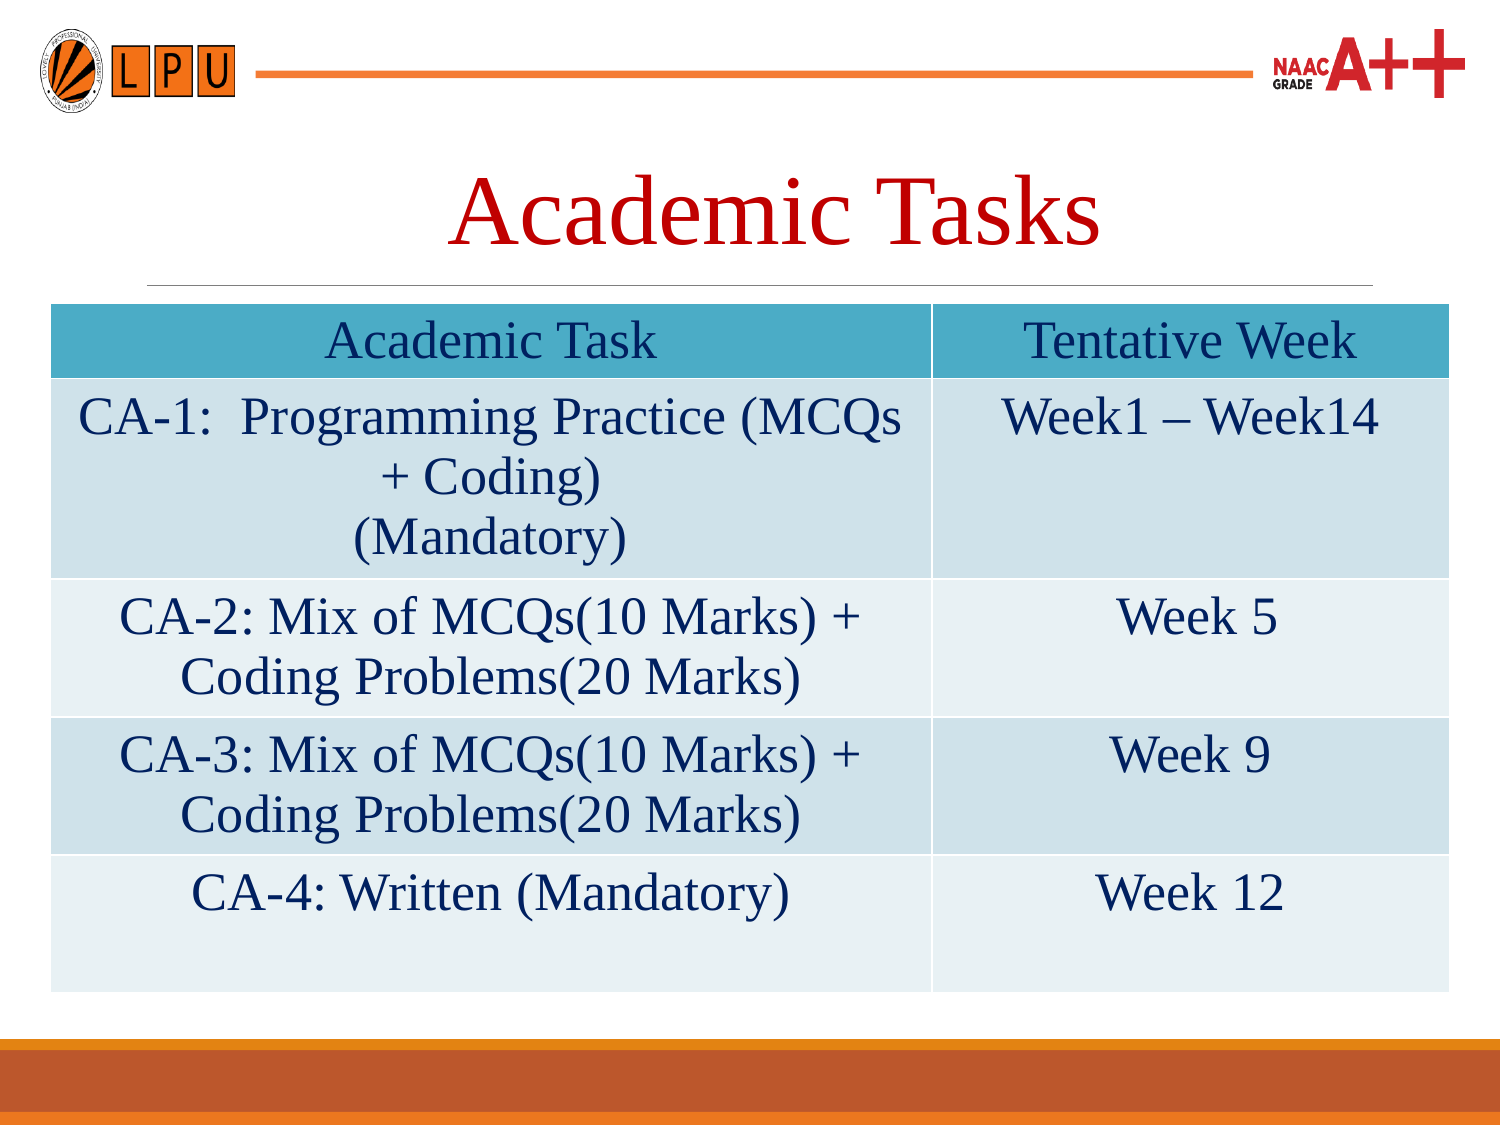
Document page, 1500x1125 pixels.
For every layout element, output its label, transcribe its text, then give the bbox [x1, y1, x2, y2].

table_cell Week 5 [933, 580, 1449, 716]
table_cell Week1 – Week14 [933, 379, 1449, 578]
table_cell CA-1: Programming Practice (MCQs + Coding) (Mandatory) [51, 379, 931, 578]
table_header Tentative Week [933, 304, 1449, 378]
table_cell Week 9 [933, 718, 1449, 854]
table_cell CA-2: Mix of MCQs(10 Marks) + Coding Problems(20 Marks) [51, 580, 931, 716]
picture [40, 29, 235, 113]
title Academic Tasks [326, 144, 1224, 272]
table_header Academic Task [51, 304, 931, 378]
picture [1273, 29, 1465, 98]
table_cell CA-4: Written (Mandatory) [51, 856, 931, 992]
table_cell Week 12 [933, 856, 1449, 992]
table_cell CA-3: Mix of MCQs(10 Marks) + Coding Problems(20 Marks) [51, 718, 931, 854]
